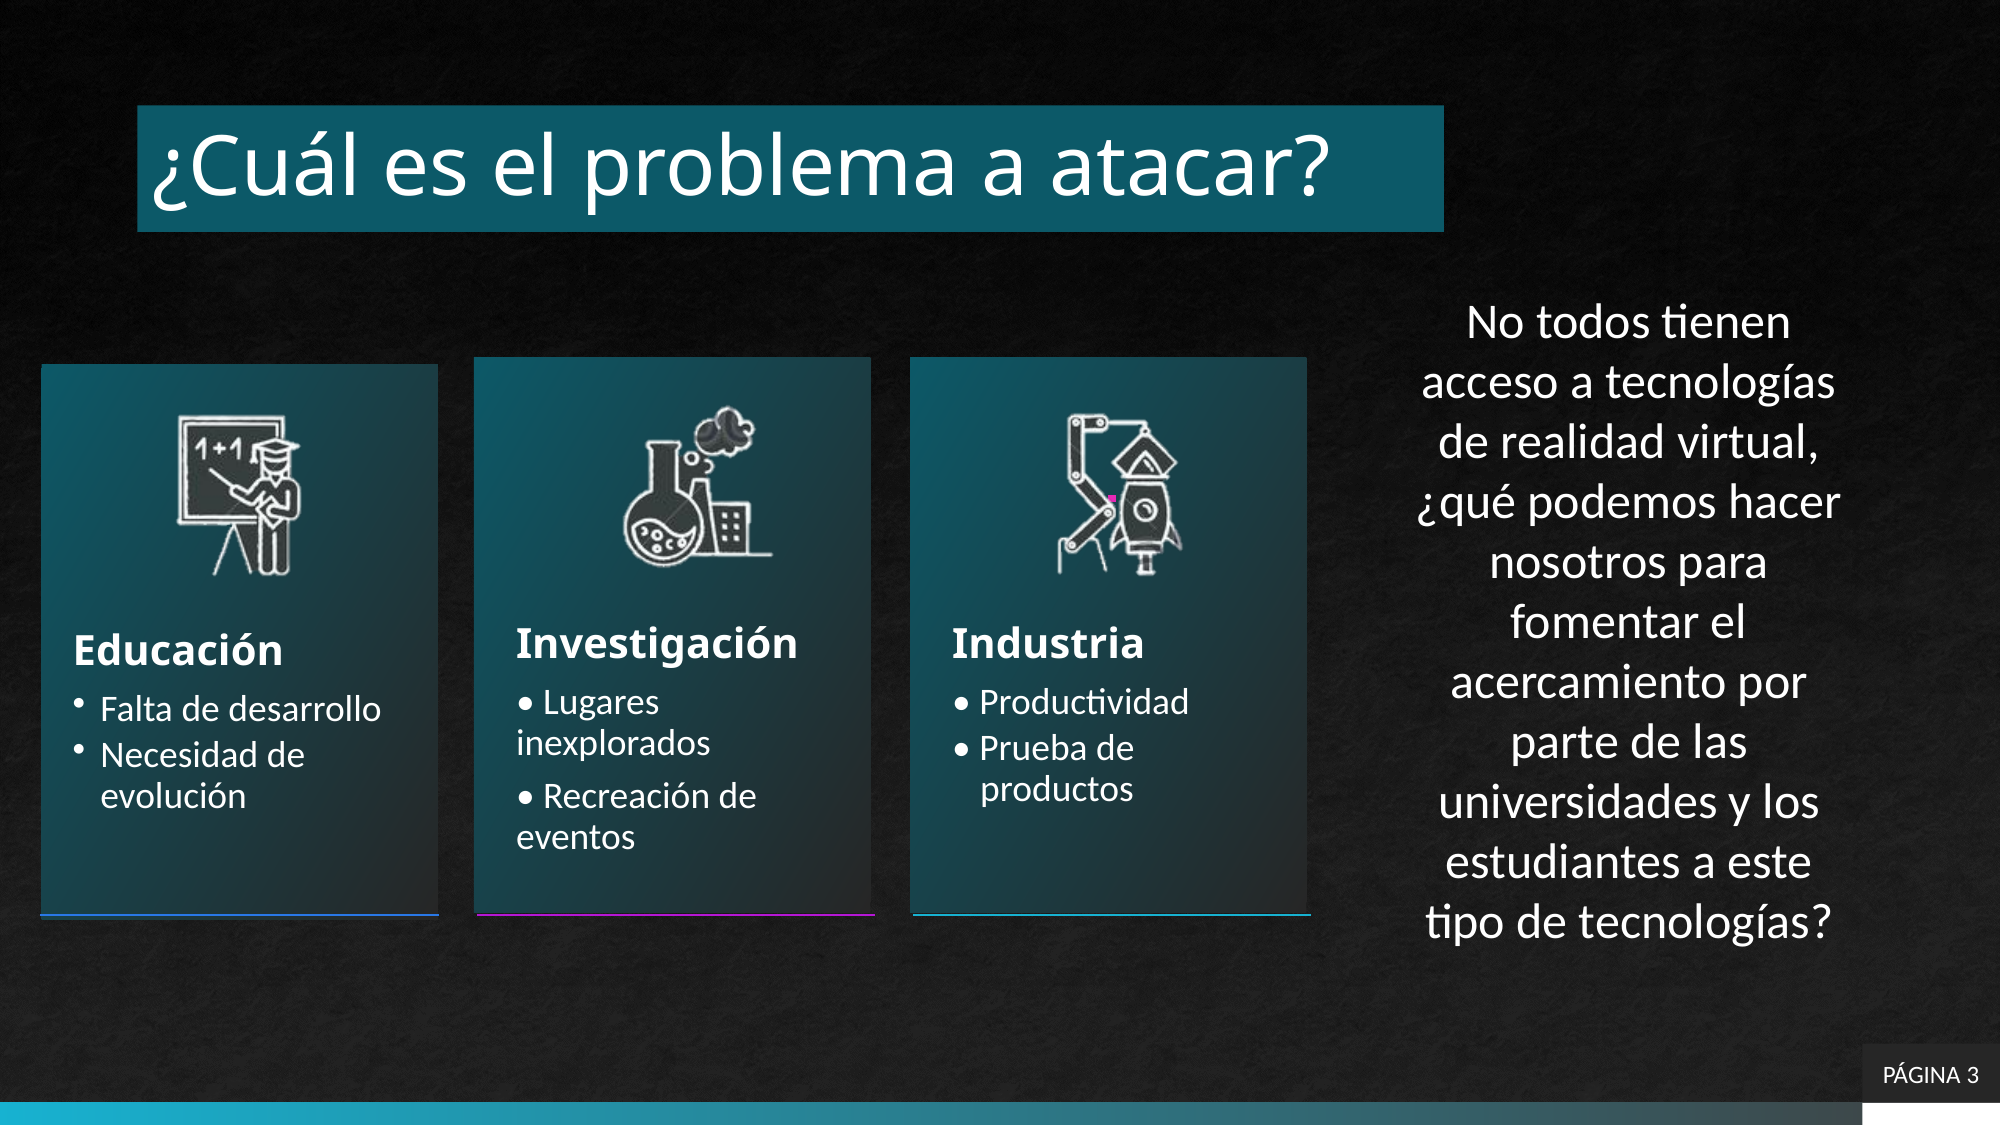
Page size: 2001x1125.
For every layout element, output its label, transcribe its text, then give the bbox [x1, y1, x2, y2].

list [41, 345, 1311, 930]
picture [0, 0, 2000, 1103]
slide_number PÁGINA 3 [1862, 1043, 2000, 1103]
title ¿Cuál es el problema a atacar? [137, 105, 1444, 232]
text_box No todos tienen acceso a tecnologías de realidad virtual, ¿qué podemos hacer nosotros para fomentar el acercamiento por parte de las universidades y los estudiantes a este tipo de tecnologías? [1391, 281, 1867, 957]
